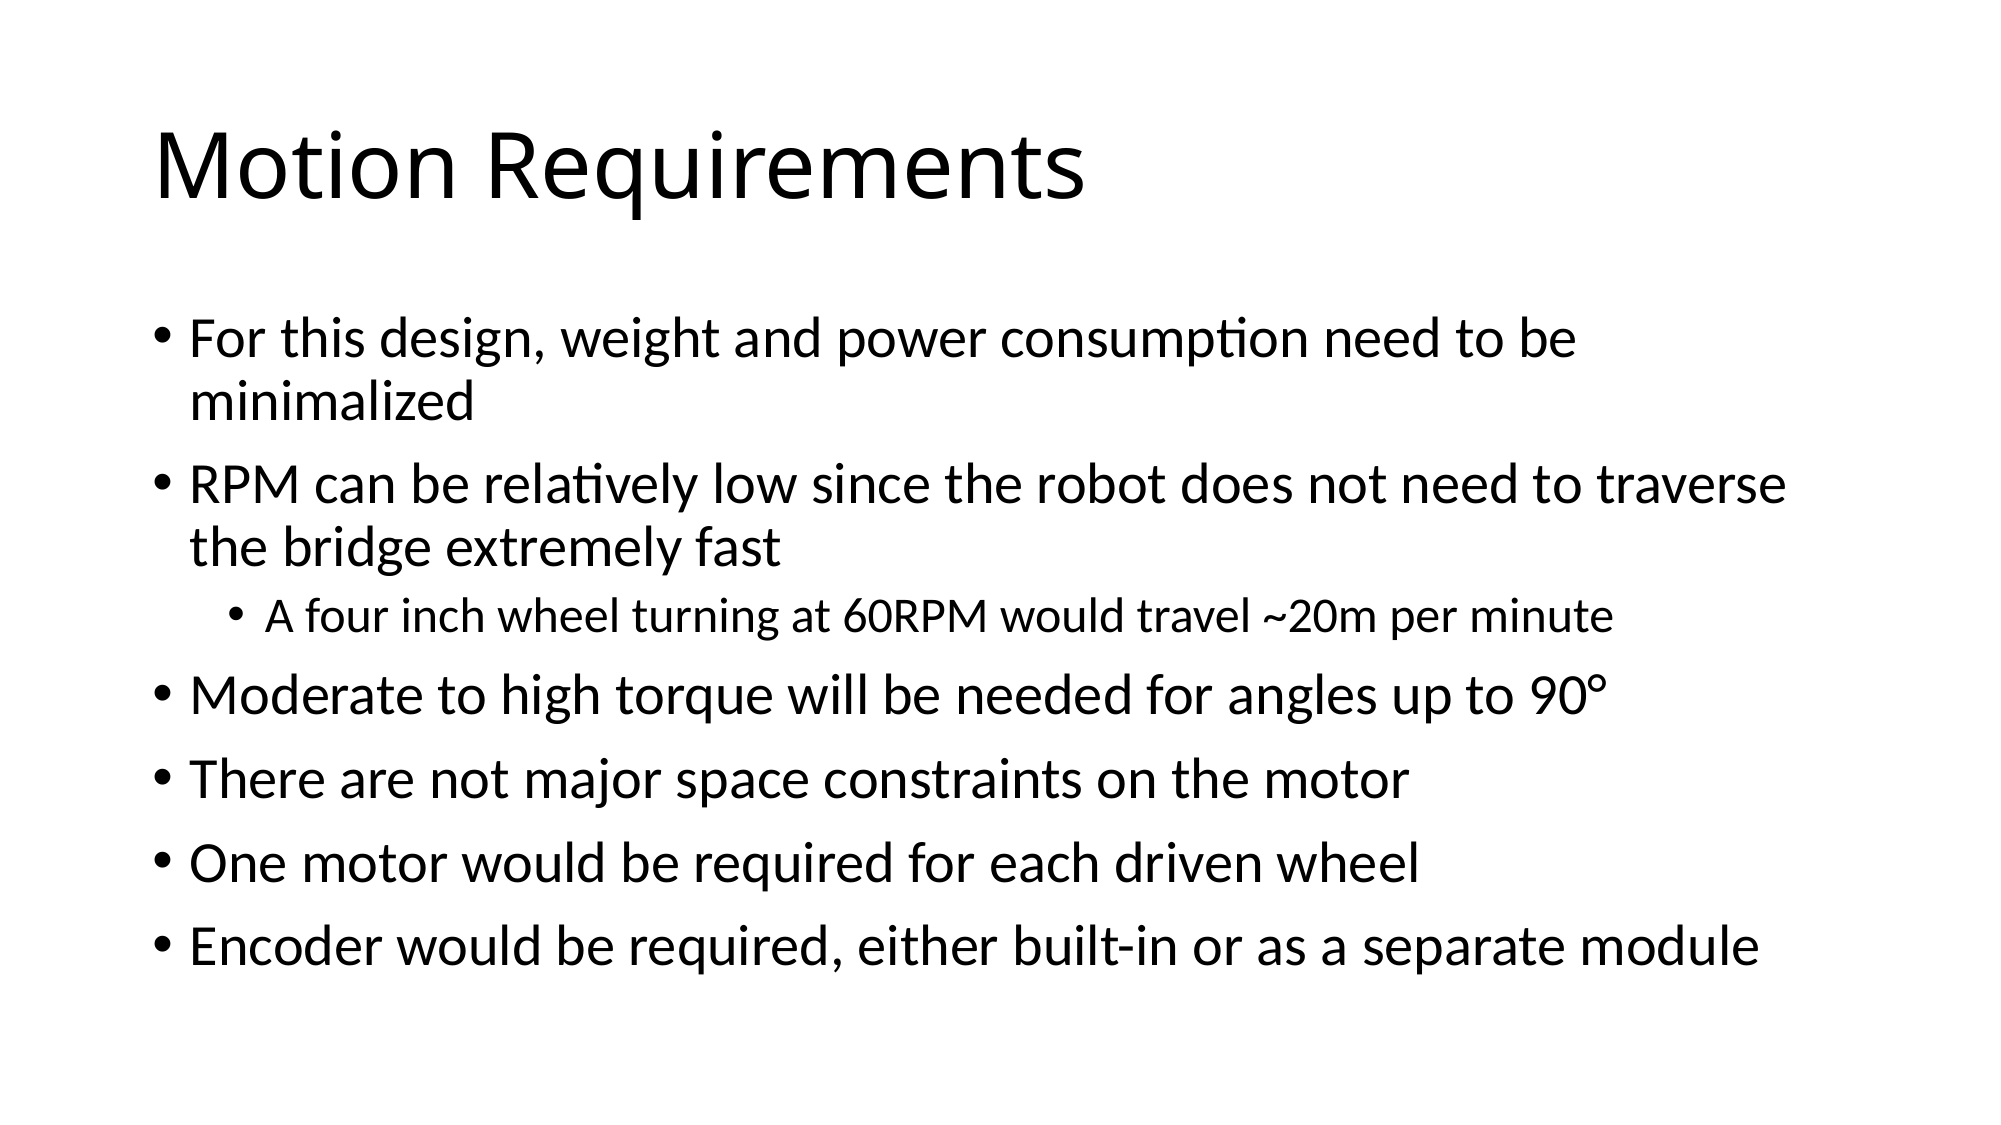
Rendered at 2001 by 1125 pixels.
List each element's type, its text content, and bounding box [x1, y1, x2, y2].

title Motion Requirements [137, 59, 1863, 278]
list For this design, weight and power consumption need to be minimalized RPM can be relatively low since the robot does not need to traverse the bridge extremely fast A four inch wheel turning at 60RPM would travel ~20m per minute Moderate to high torque will be needed for angles up to 90° There are not major space constraints on the motor One motor would be required for each driven wheel Encoder would be required, either built-in or as a separate module [137, 299, 1863, 1014]
